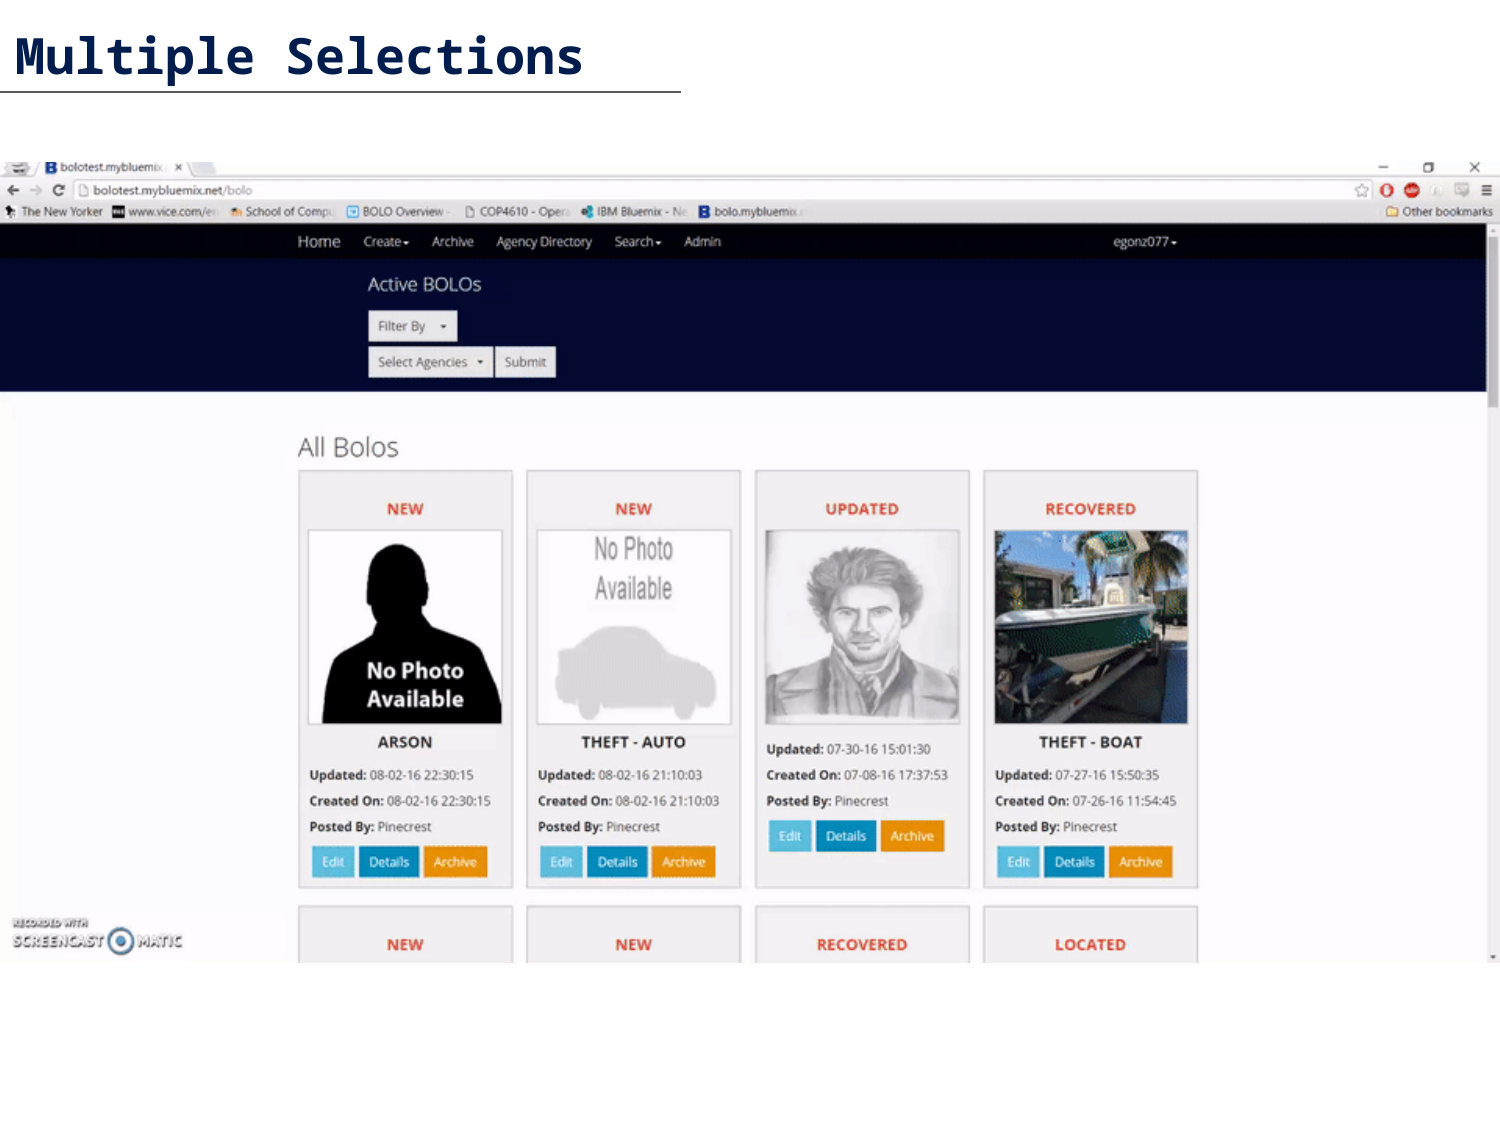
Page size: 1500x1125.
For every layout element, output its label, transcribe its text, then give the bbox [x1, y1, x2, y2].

title Multiple Selections [0, 0, 1358, 93]
picture [0, 30, 1500, 1094]
